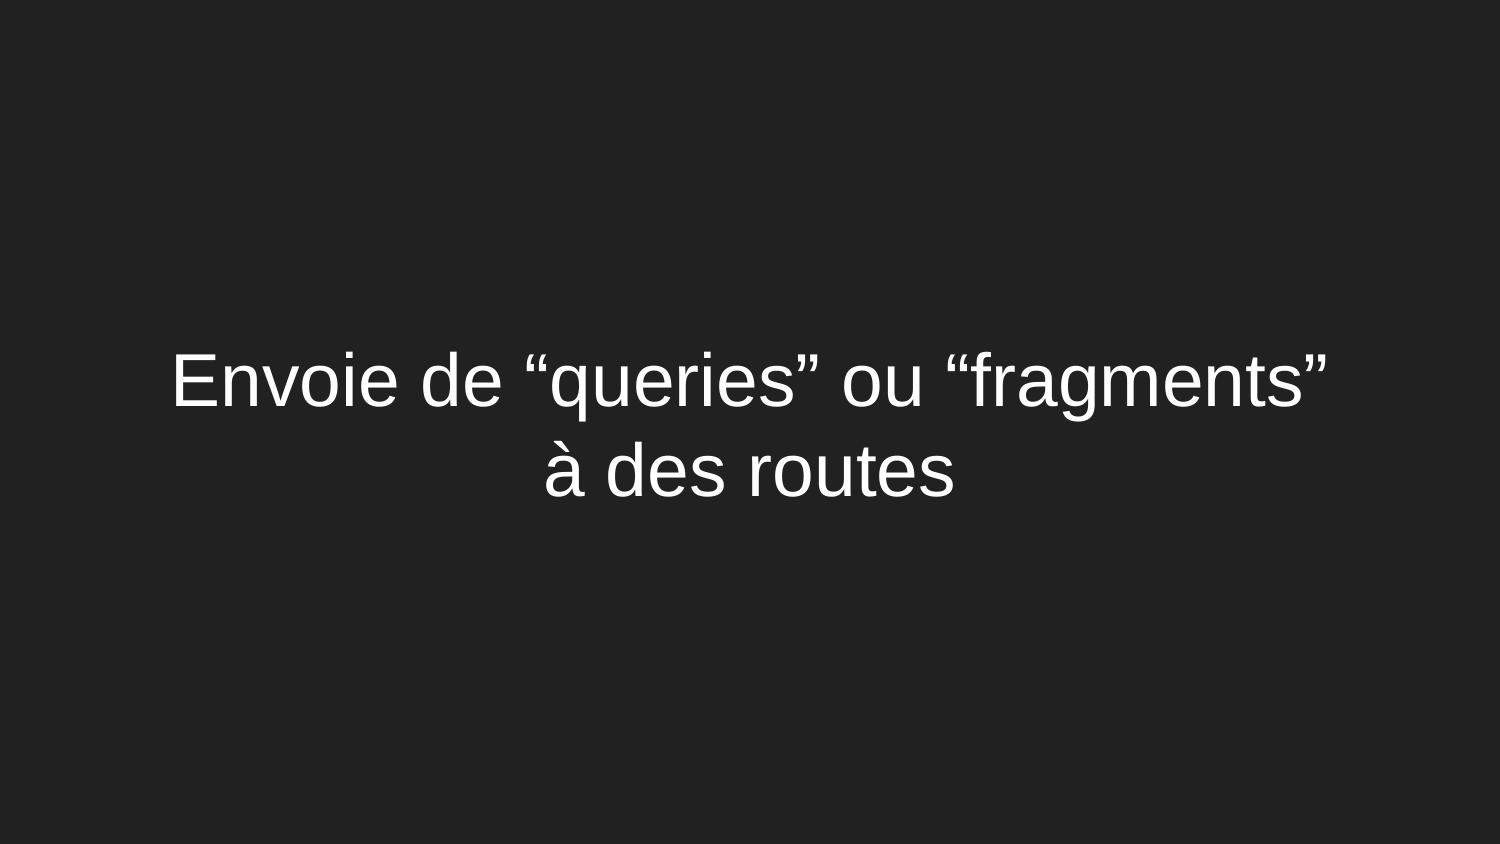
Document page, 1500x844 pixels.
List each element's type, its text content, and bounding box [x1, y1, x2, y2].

title Envoie de “queries” ou “fragments” à des routes [51, 352, 1449, 491]
